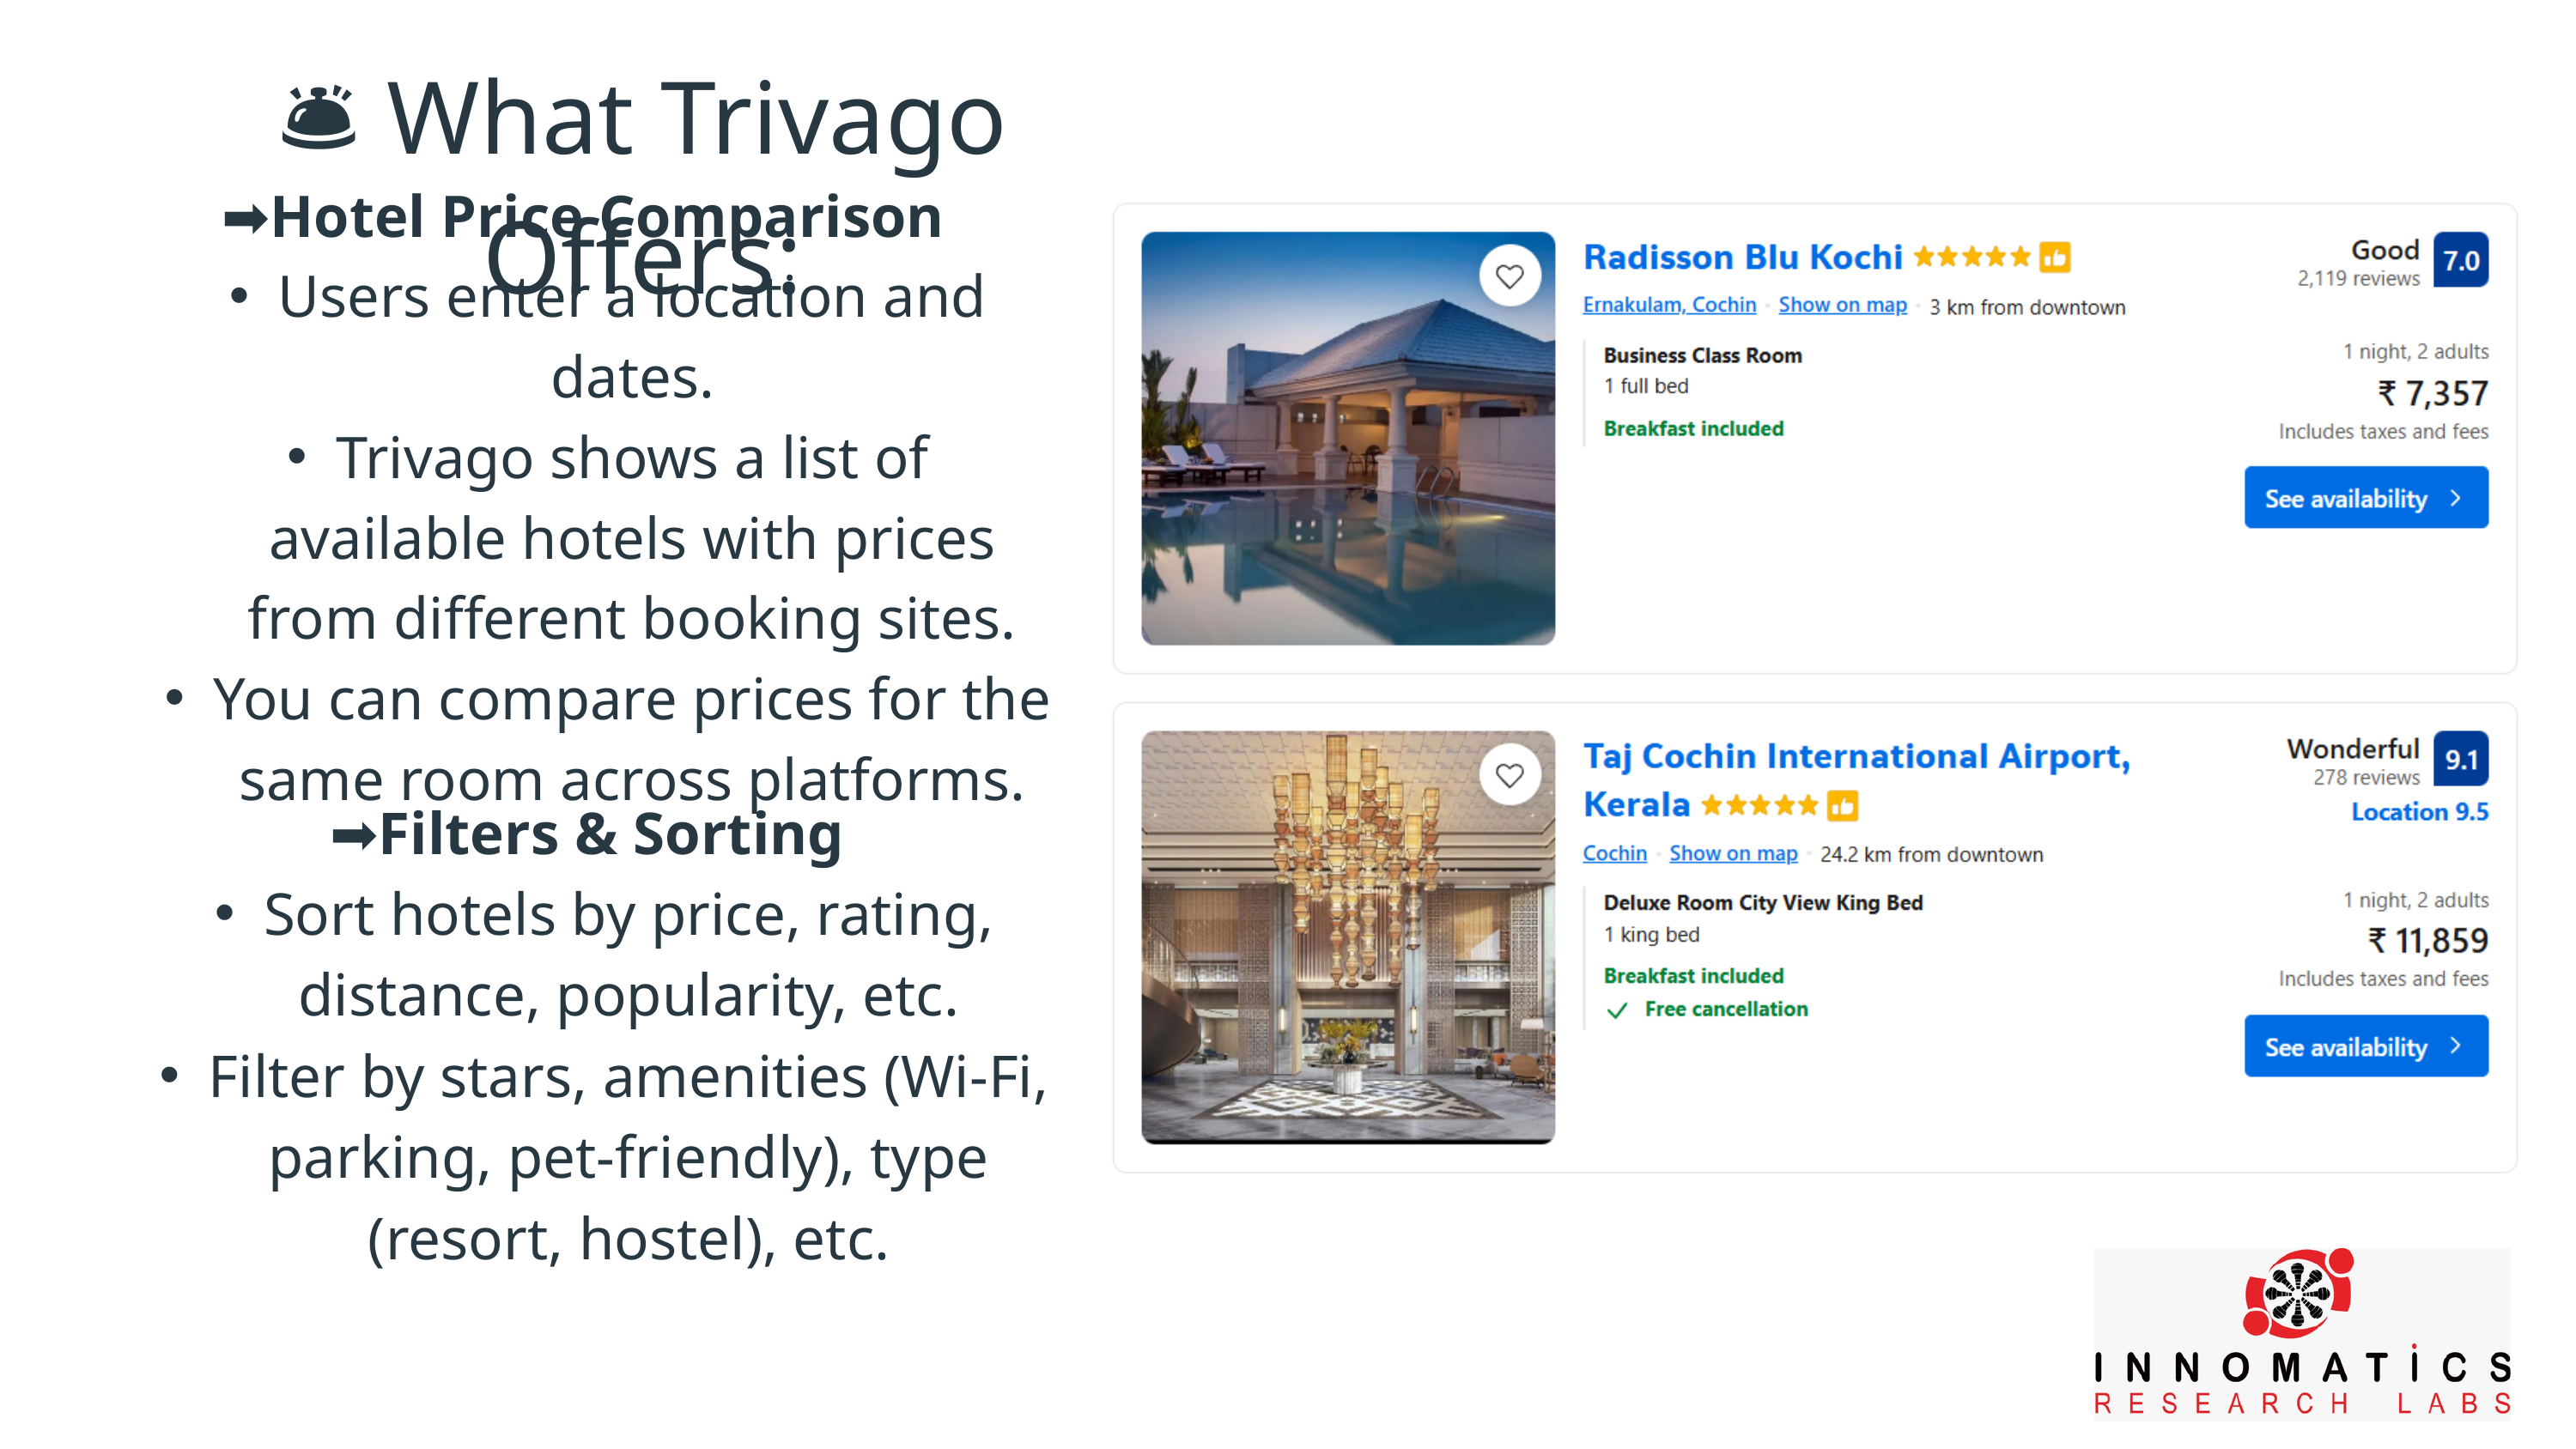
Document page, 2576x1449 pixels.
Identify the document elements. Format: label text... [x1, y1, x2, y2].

text_box [2093, 1248, 2511, 1422]
text_box ➡️Filters & Sorting Sort hotels by price, rating, distance, popularity, etc. Filter by stars, amenities (Wi-Fi, parking, pet-friendly), type (resort, hostel), etc. [91, 785, 1070, 1352]
text_box ➡️Hotel Price Comparison Users enter a location and dates. Trivago shows a list of available hotels with prices from different booking sites. You can compare prices for the same room across platforms. [113, 167, 1054, 785]
text_box 🛎️ What Trivago Offers: [113, 33, 1172, 315]
text_box [1110, 188, 2530, 1191]
